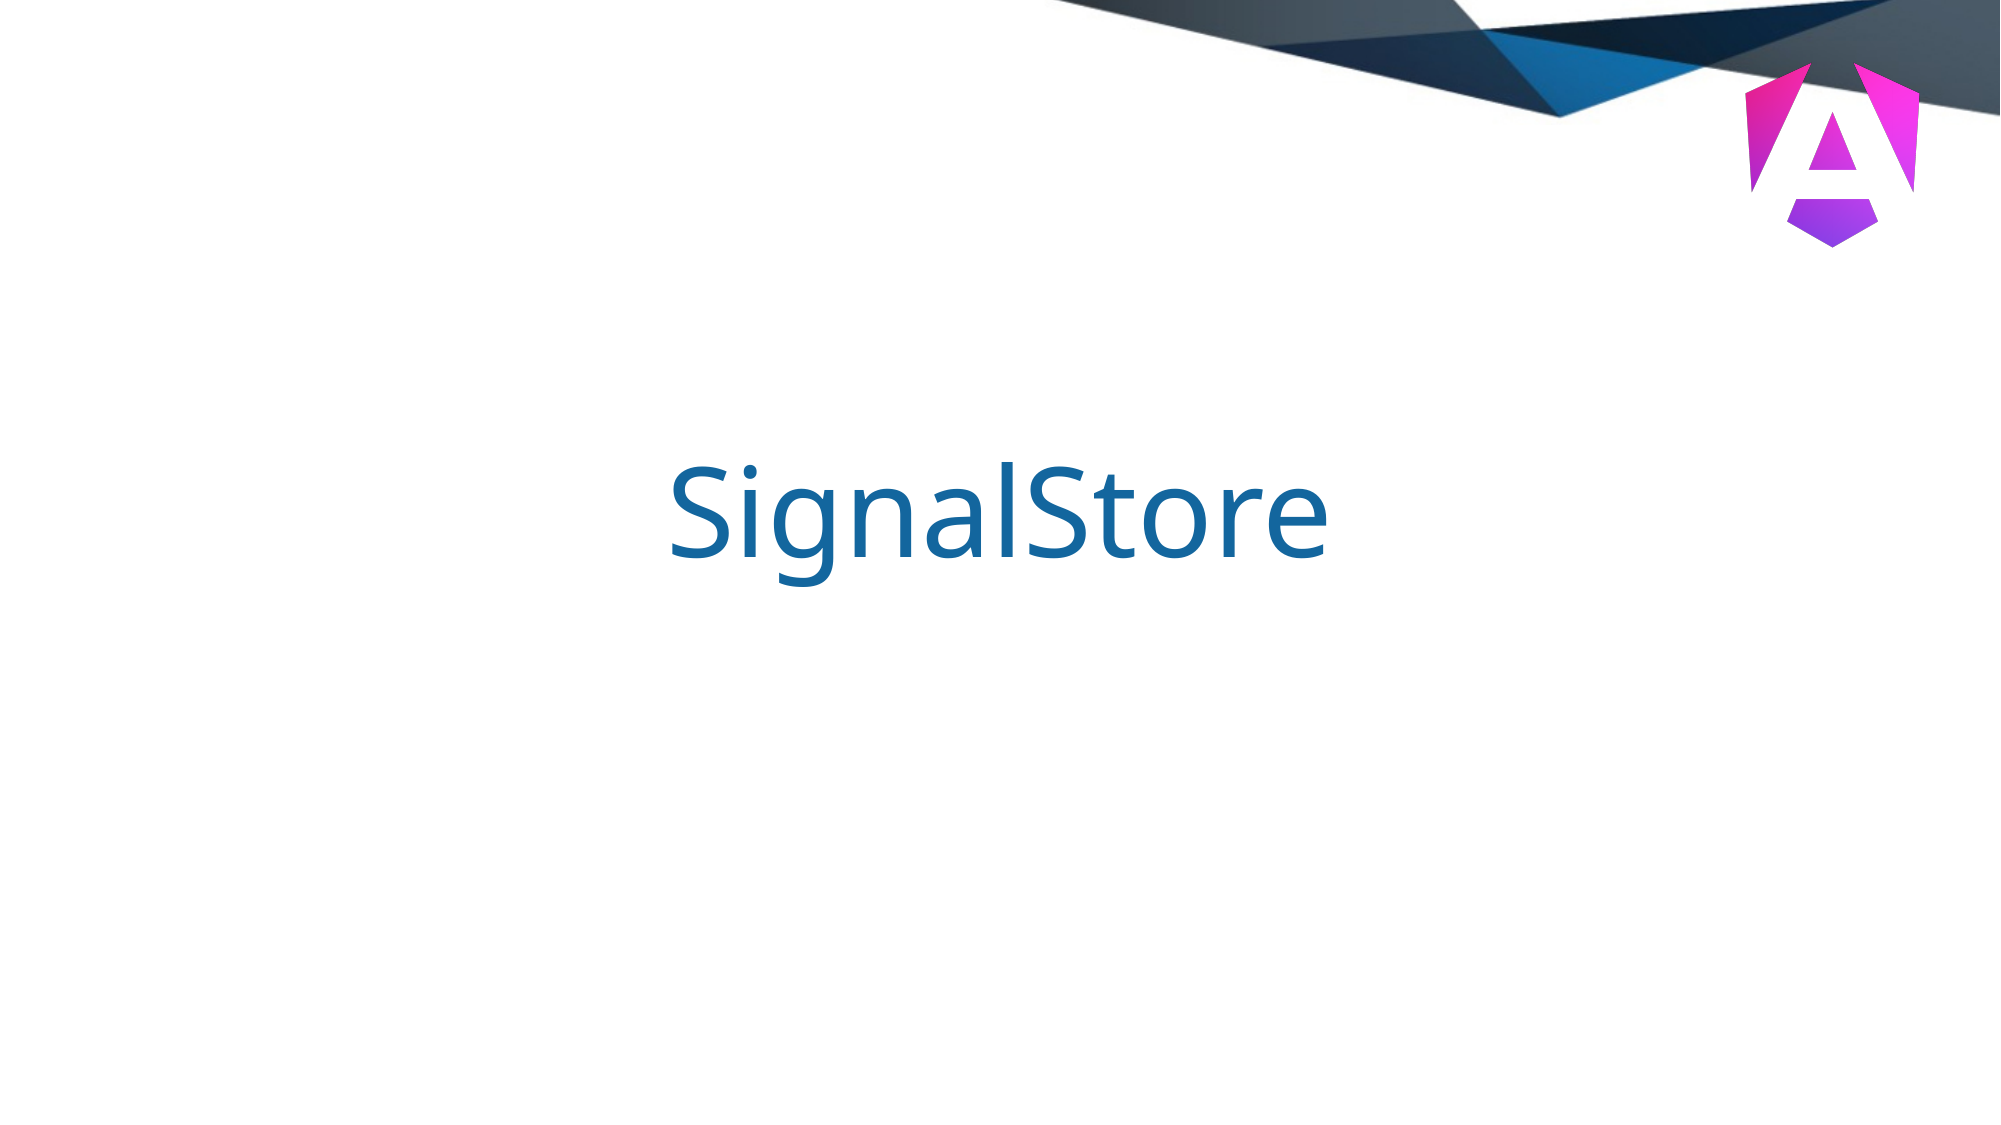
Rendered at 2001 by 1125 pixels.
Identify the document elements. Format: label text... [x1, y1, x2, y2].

title SignalStore [249, 424, 1750, 593]
picture [0, 0, 2000, 275]
